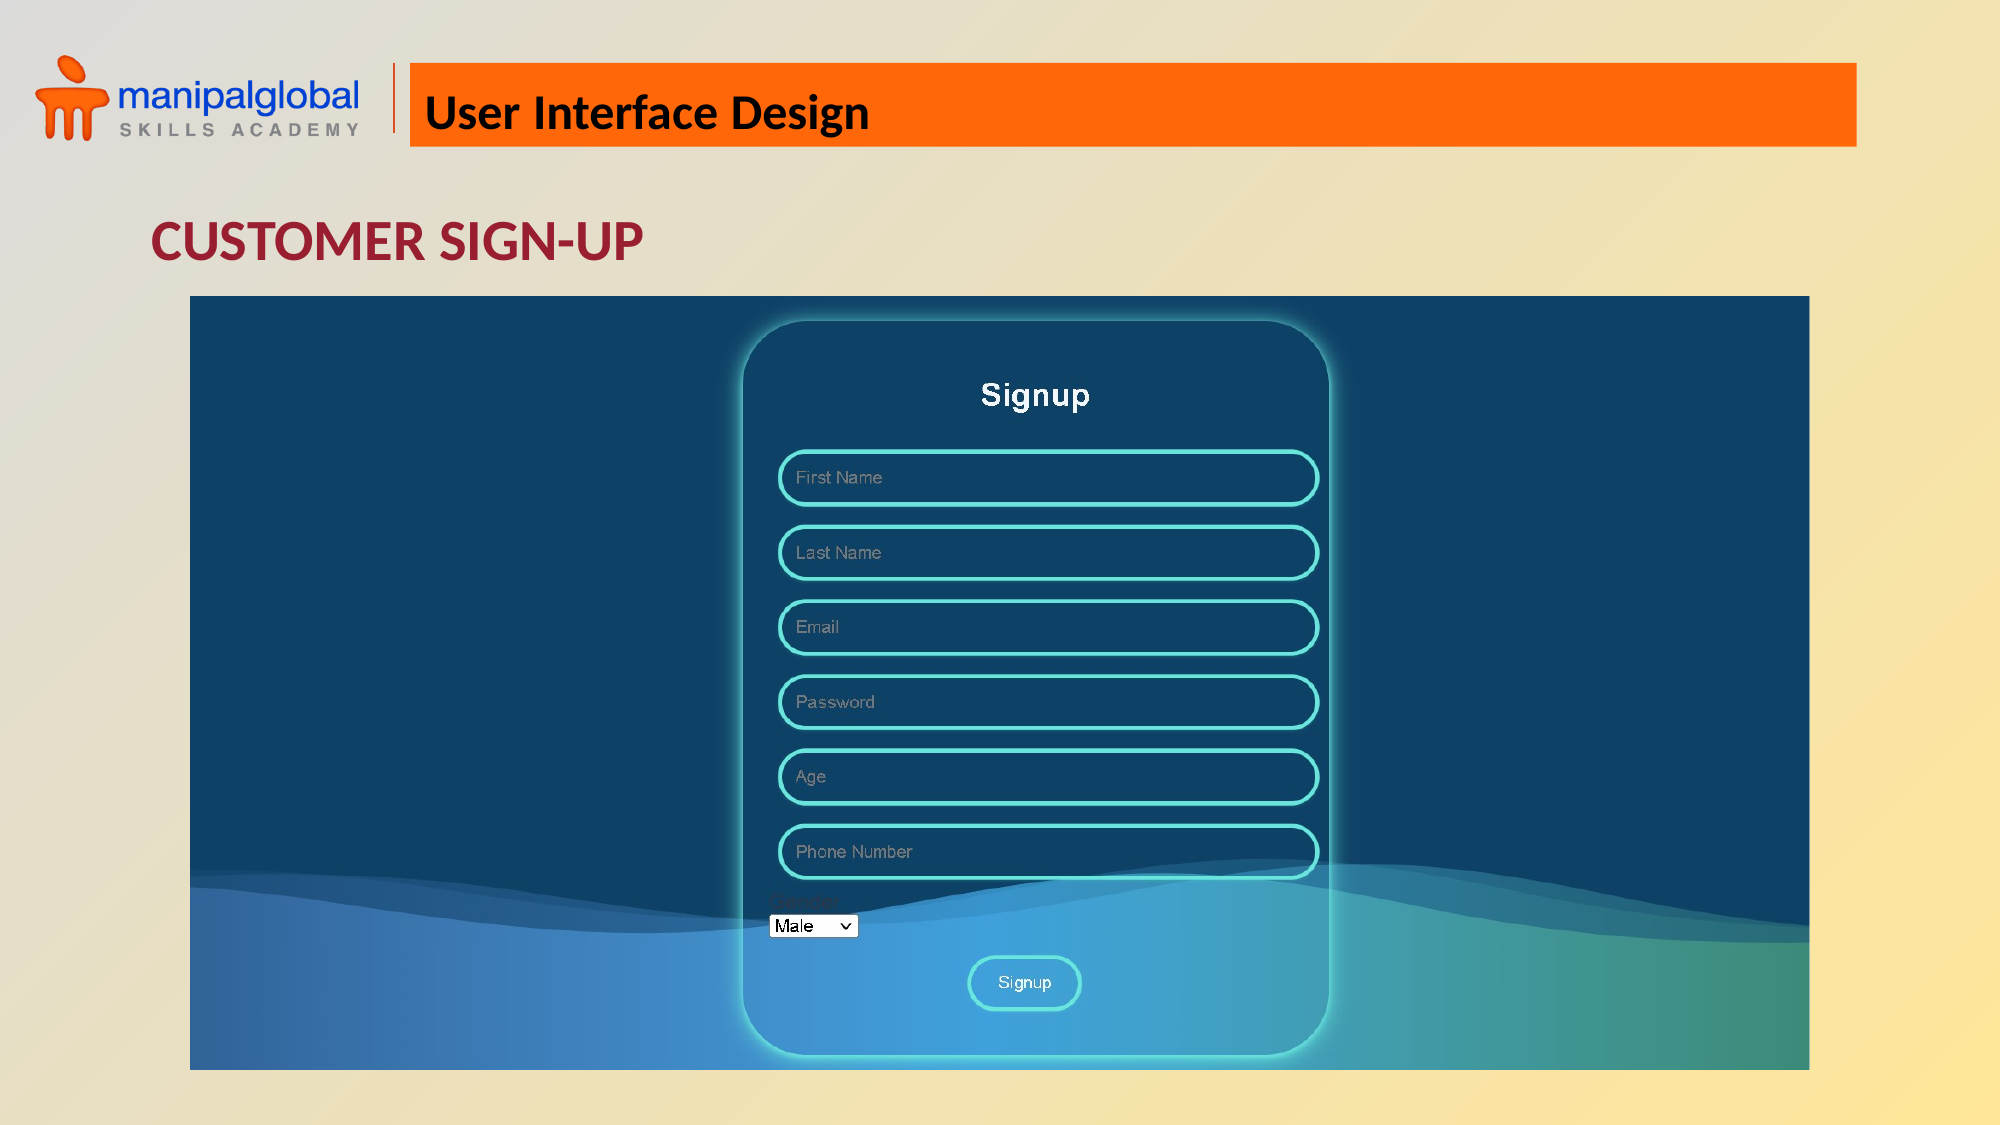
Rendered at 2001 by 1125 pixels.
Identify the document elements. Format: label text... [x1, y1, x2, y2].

text_box User Interface Design [410, 62, 1857, 147]
picture [190, 296, 1810, 1070]
text_box CUSTOMER SIGN-UP [136, 184, 962, 280]
picture [35, 55, 358, 141]
